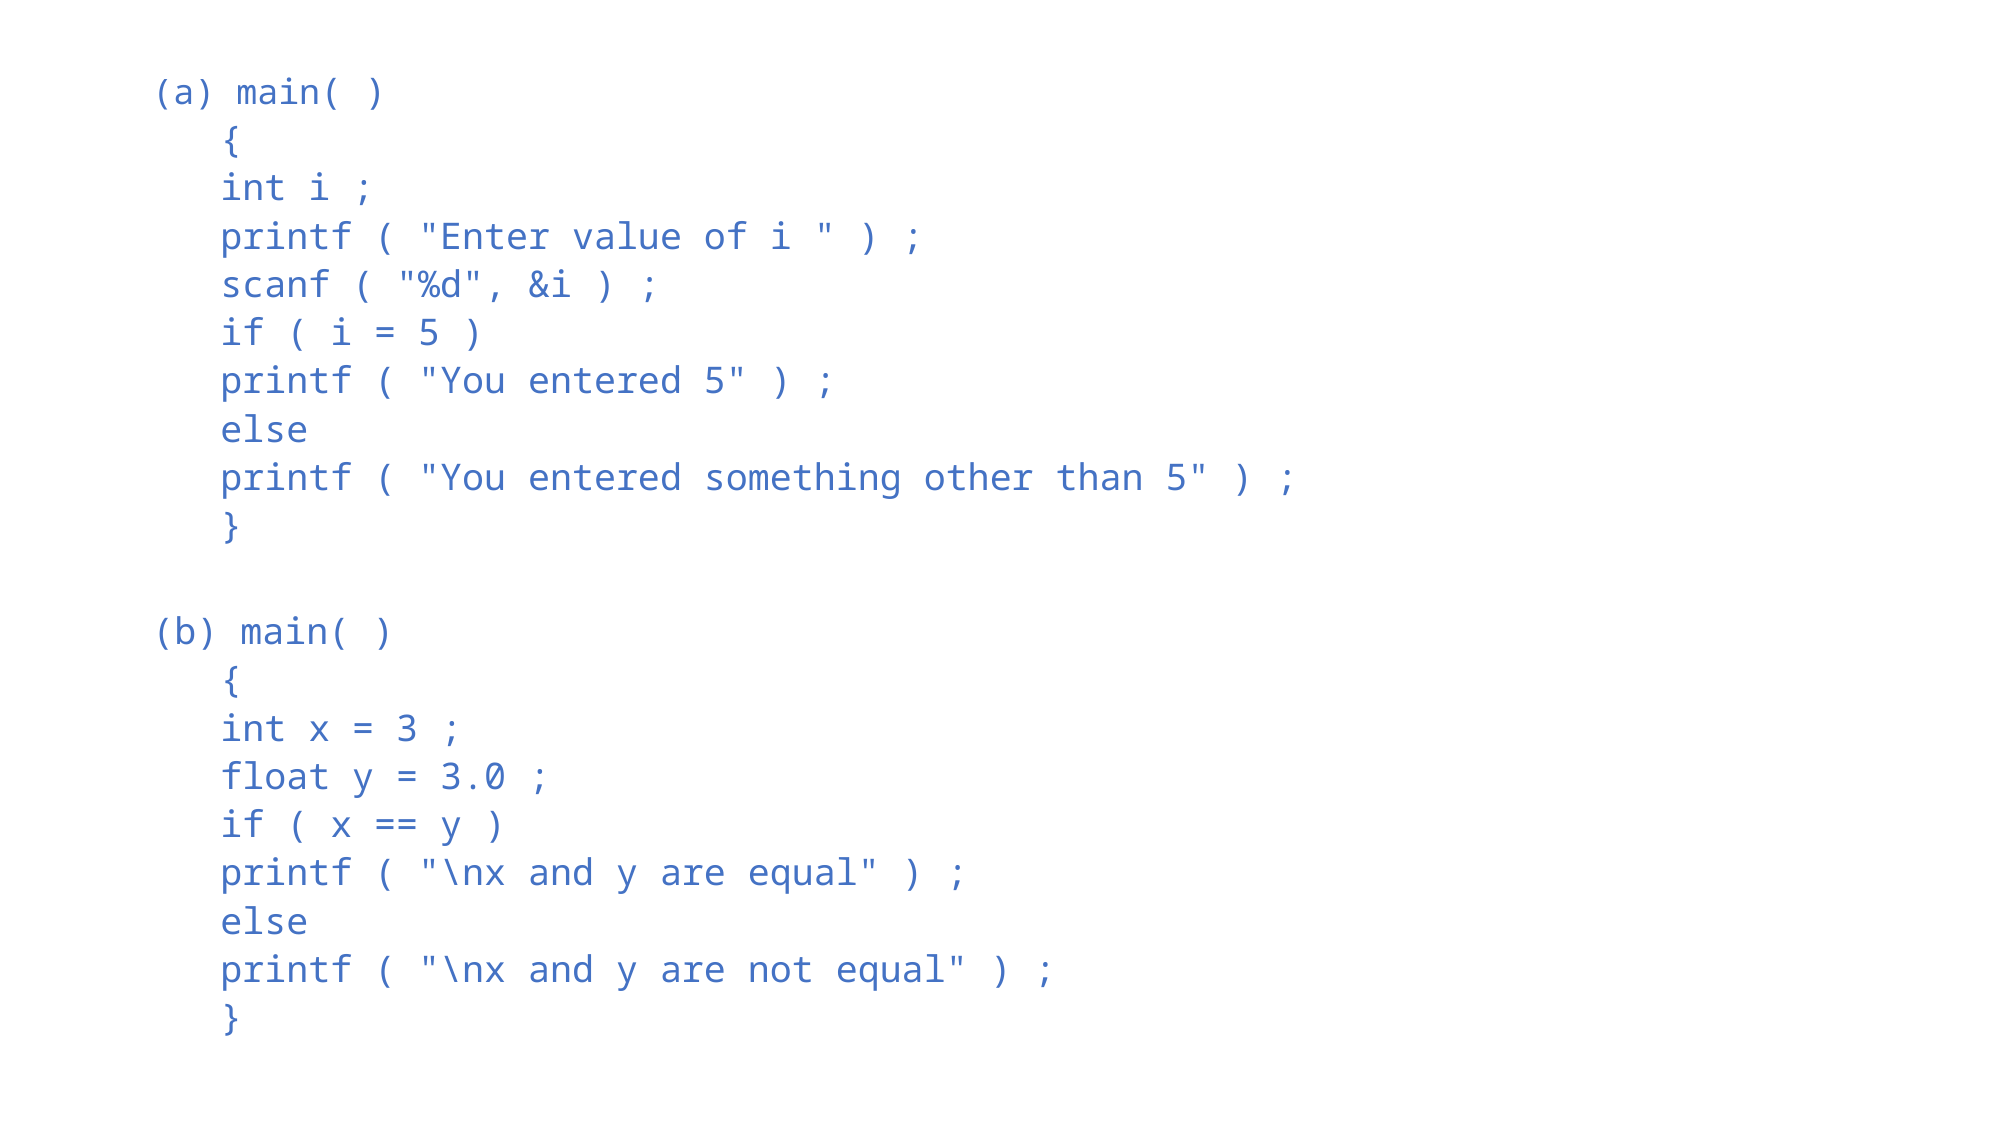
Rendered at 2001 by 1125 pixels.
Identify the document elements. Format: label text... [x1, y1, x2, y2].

list (a) main( ) { int i ; printf ( "Enter value of i " ) ; scanf ( "%d", &i ) ; if ( i = 5 ) printf ( "You entered 5" ) ; else printf ( "You entered something other than 5" ) ; } (b) main( ) { int x = 3 ; float y = 3.0 ; if ( x == y ) printf ( "\nx and y are equal" ) ; else printf ( "\nx and y are not equal" ) ; } [137, 65, 1863, 1055]
